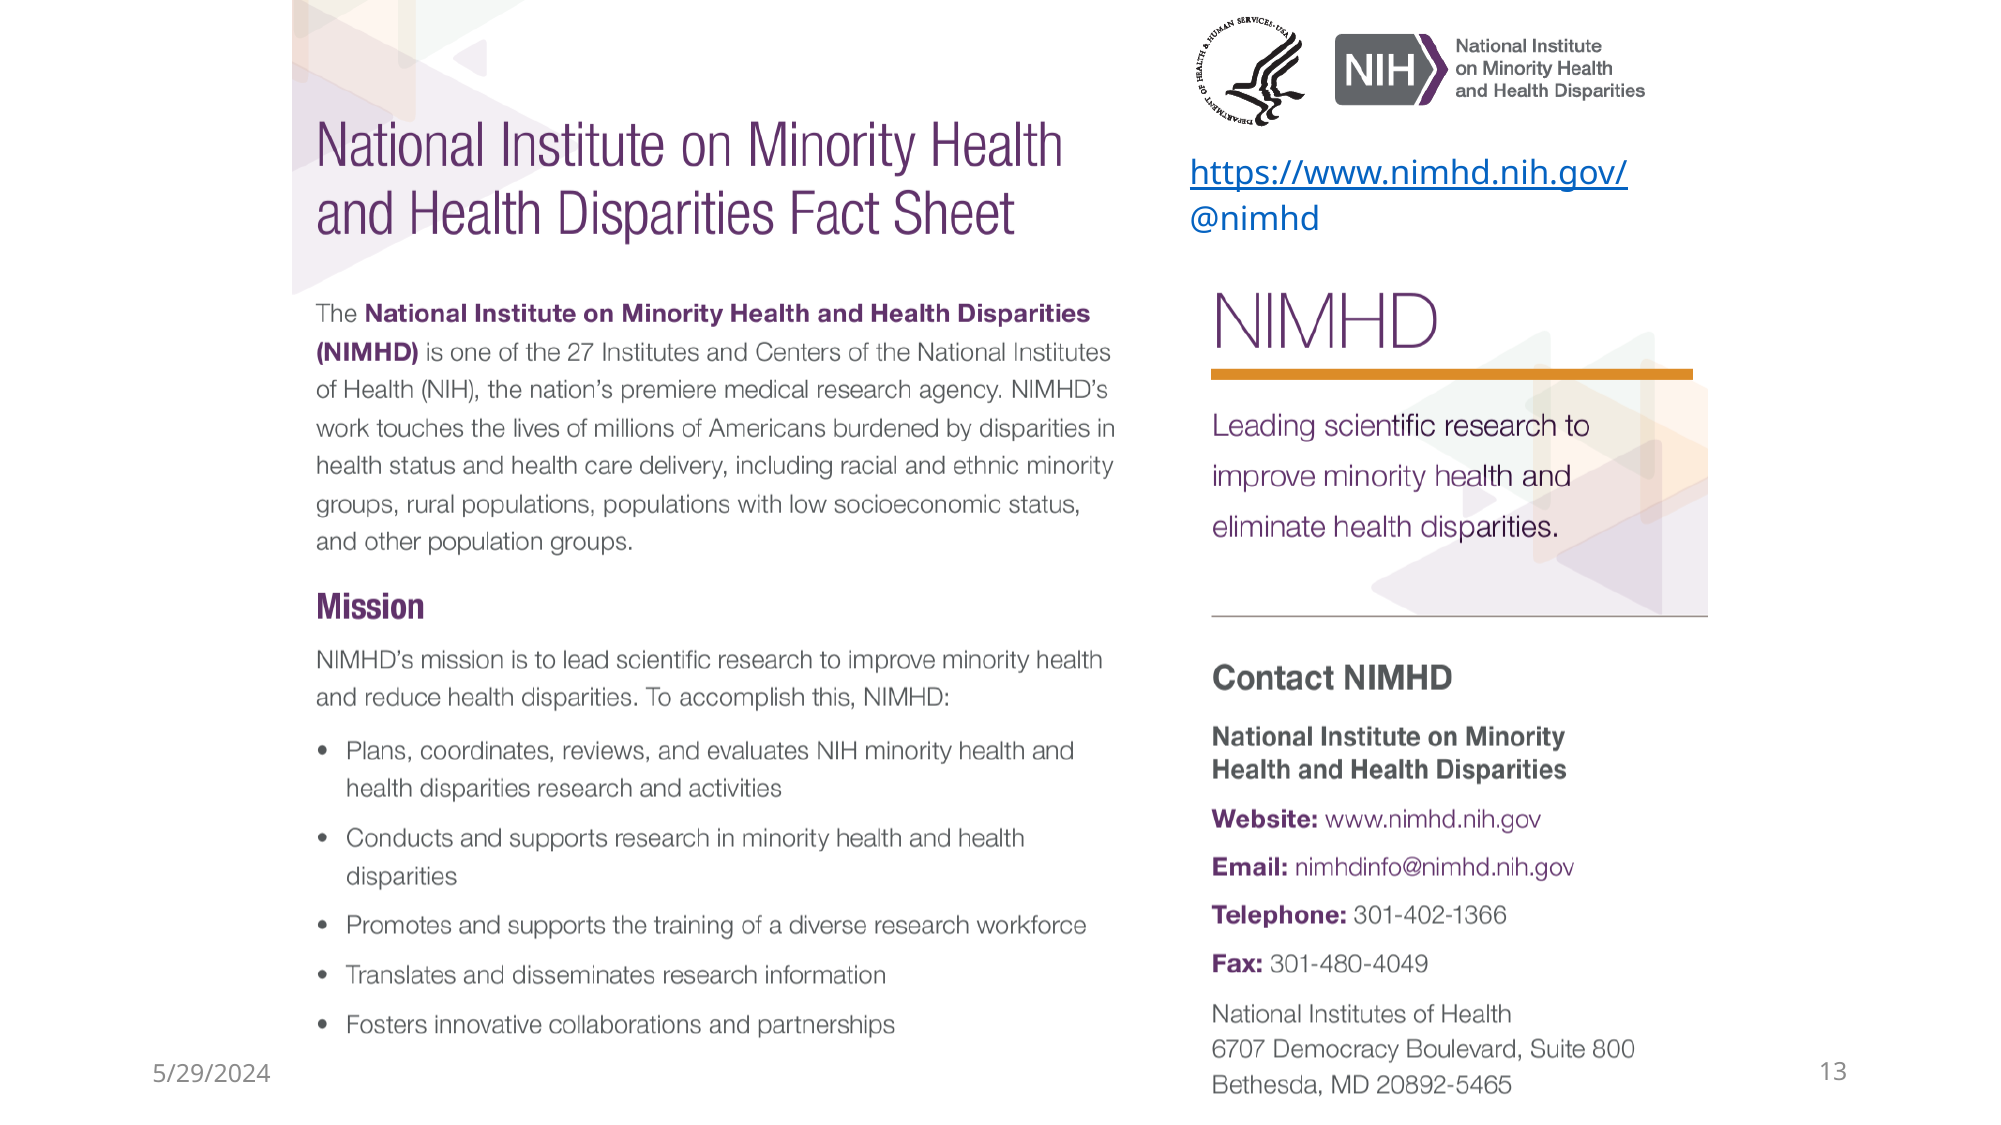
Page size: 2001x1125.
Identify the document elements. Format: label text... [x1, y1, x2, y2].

slide_number 13 [1708, 1042, 1863, 1103]
picture [292, 0, 1708, 1125]
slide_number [137, 1042, 292, 1103]
